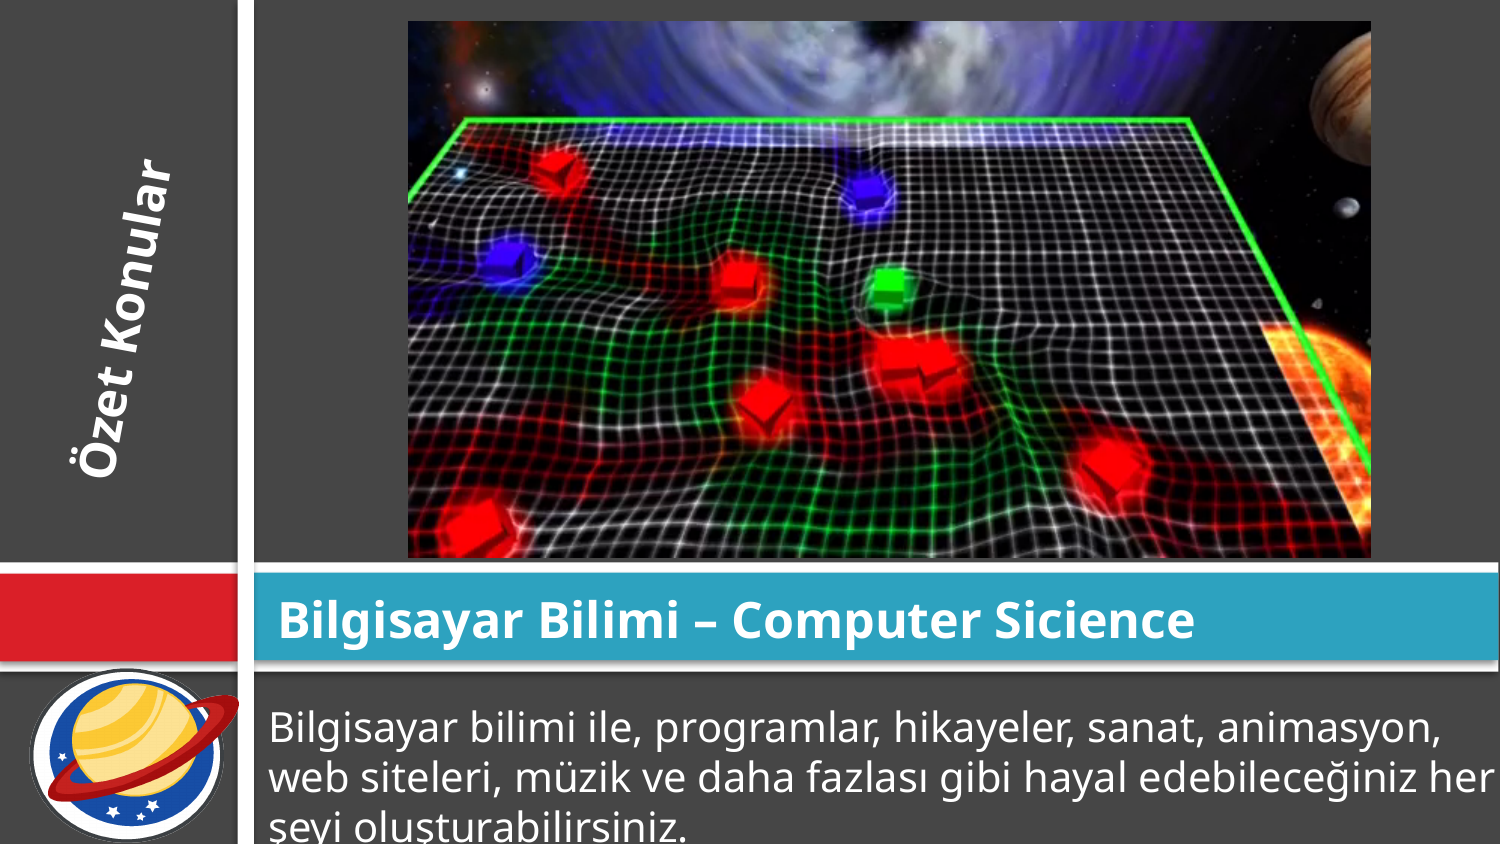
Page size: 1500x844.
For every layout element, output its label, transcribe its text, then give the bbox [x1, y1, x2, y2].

text_box Bilgisayar Bilimi – Computer Sicience [262, 580, 1471, 656]
text_box Bilgisayar bilimi ile, programlar, hikayeler, sanat, animasyon, web siteleri, müzik ve daha fazlası gibi hayal edebileceğiniz her şeyi oluşturabilirsiniz. [253, 693, 1500, 844]
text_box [407, 19, 1372, 559]
picture [29, 668, 239, 843]
title Özet Konular [53, 55, 208, 502]
